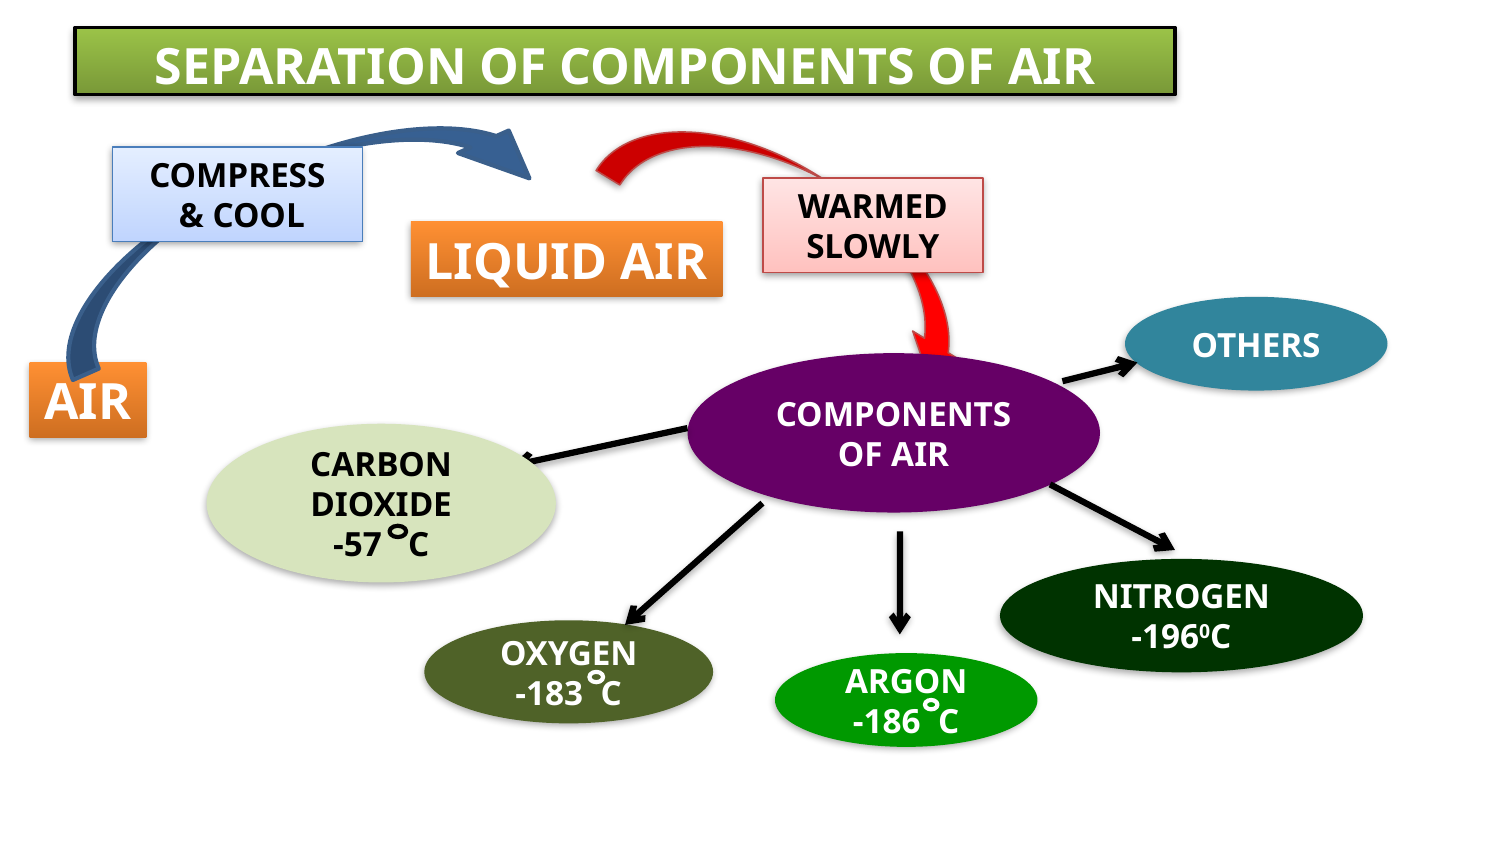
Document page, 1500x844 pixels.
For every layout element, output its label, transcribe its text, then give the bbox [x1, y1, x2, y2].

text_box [594, 175, 1011, 288]
text_box NITROGEN -1960C [997, 556, 1366, 675]
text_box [559, 427, 688, 466]
text_box AIR [29, 362, 147, 438]
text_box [774, 652, 1038, 748]
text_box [1049, 484, 1176, 551]
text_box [206, 423, 557, 583]
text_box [632, 494, 755, 633]
text_box SEPARATION OF COMPONENTS OF AIR [75, 27, 1175, 95]
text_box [424, 619, 714, 724]
text_box LIQUID AIR [410, 221, 723, 297]
text_box COMPONENTS OF AIR [686, 351, 1103, 515]
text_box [1062, 362, 1138, 382]
text_box OTHERS [1122, 294, 1390, 393]
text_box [27, 146, 555, 279]
